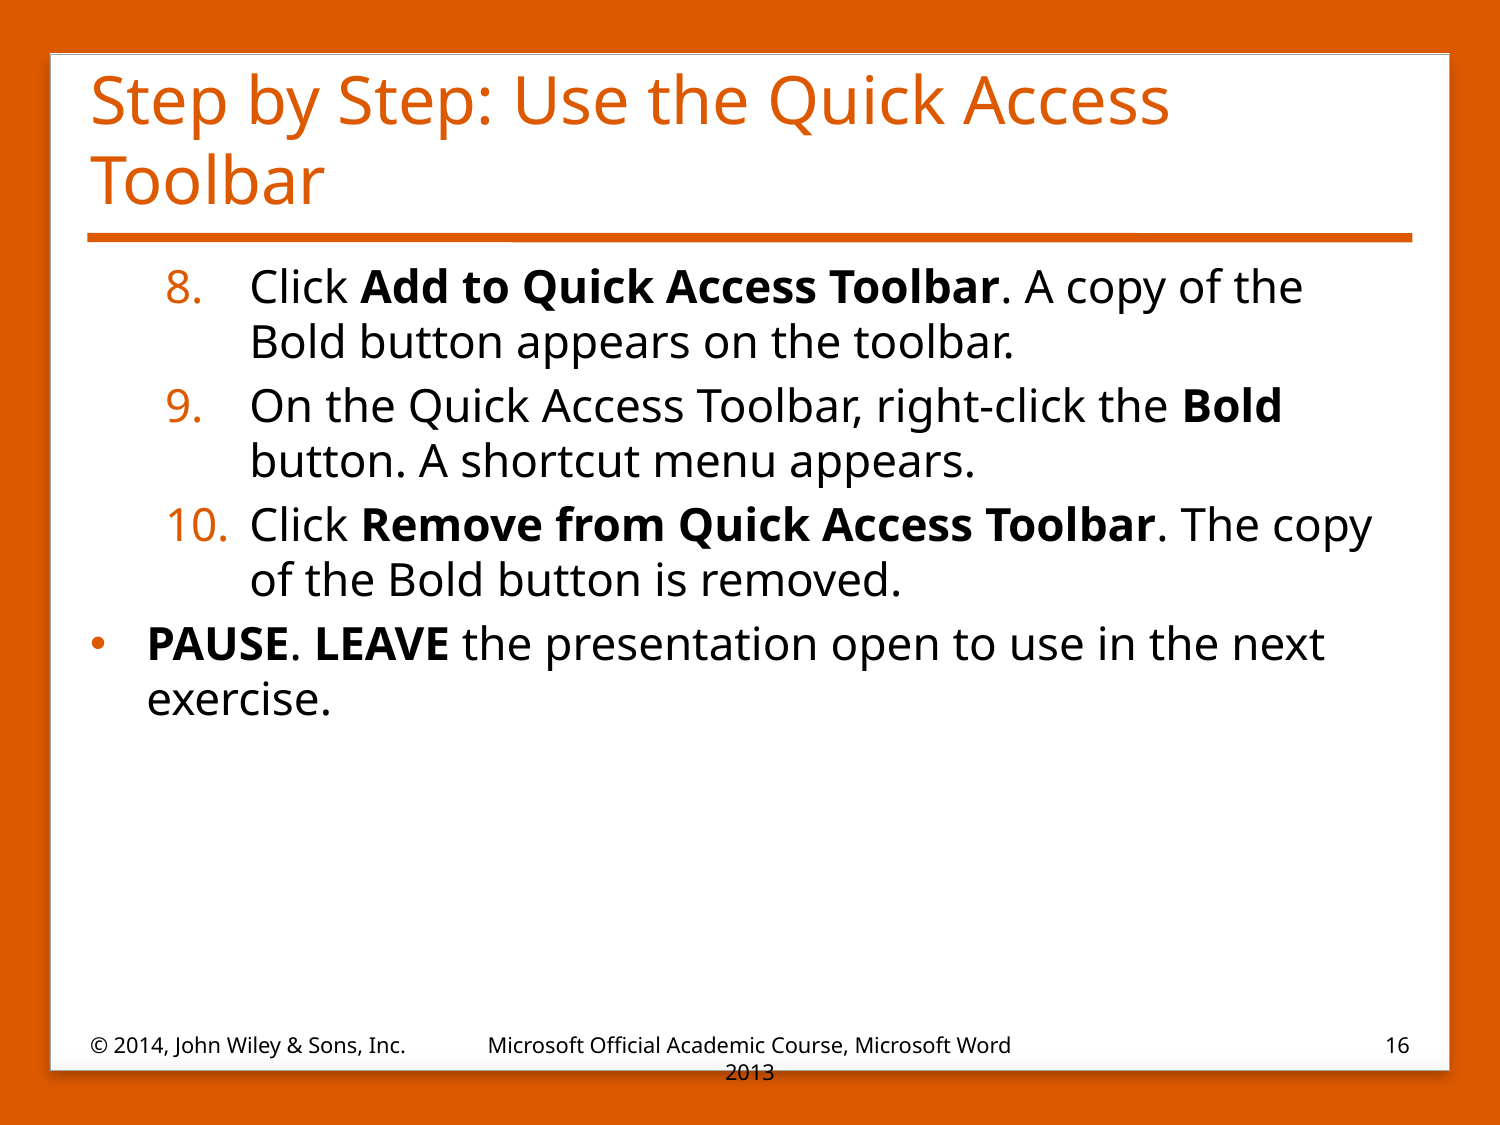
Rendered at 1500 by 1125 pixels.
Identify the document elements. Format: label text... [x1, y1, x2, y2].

slide_number © 2014, John Wiley & Sons, Inc. [74, 1024, 426, 1103]
slide_number 16 [1074, 1024, 1426, 1103]
list Click Add to Quick Access Toolbar. A copy of the Bold button appears on the toolbar. On the Quick Access Toolbar, right-click the Bold button. A shortcut menu appears. Click Remove from Quick Access Toolbar. The copy of the Bold button is removed. PAUSE. LEAVE the presentation open to use in the next exercise. [75, 249, 1425, 1063]
footer Microsoft Official Academic Course, Microsoft Word 2013 [449, 1024, 1051, 1103]
title Step by Step: Use the Quick Access Toolbar [74, 74, 1426, 226]
